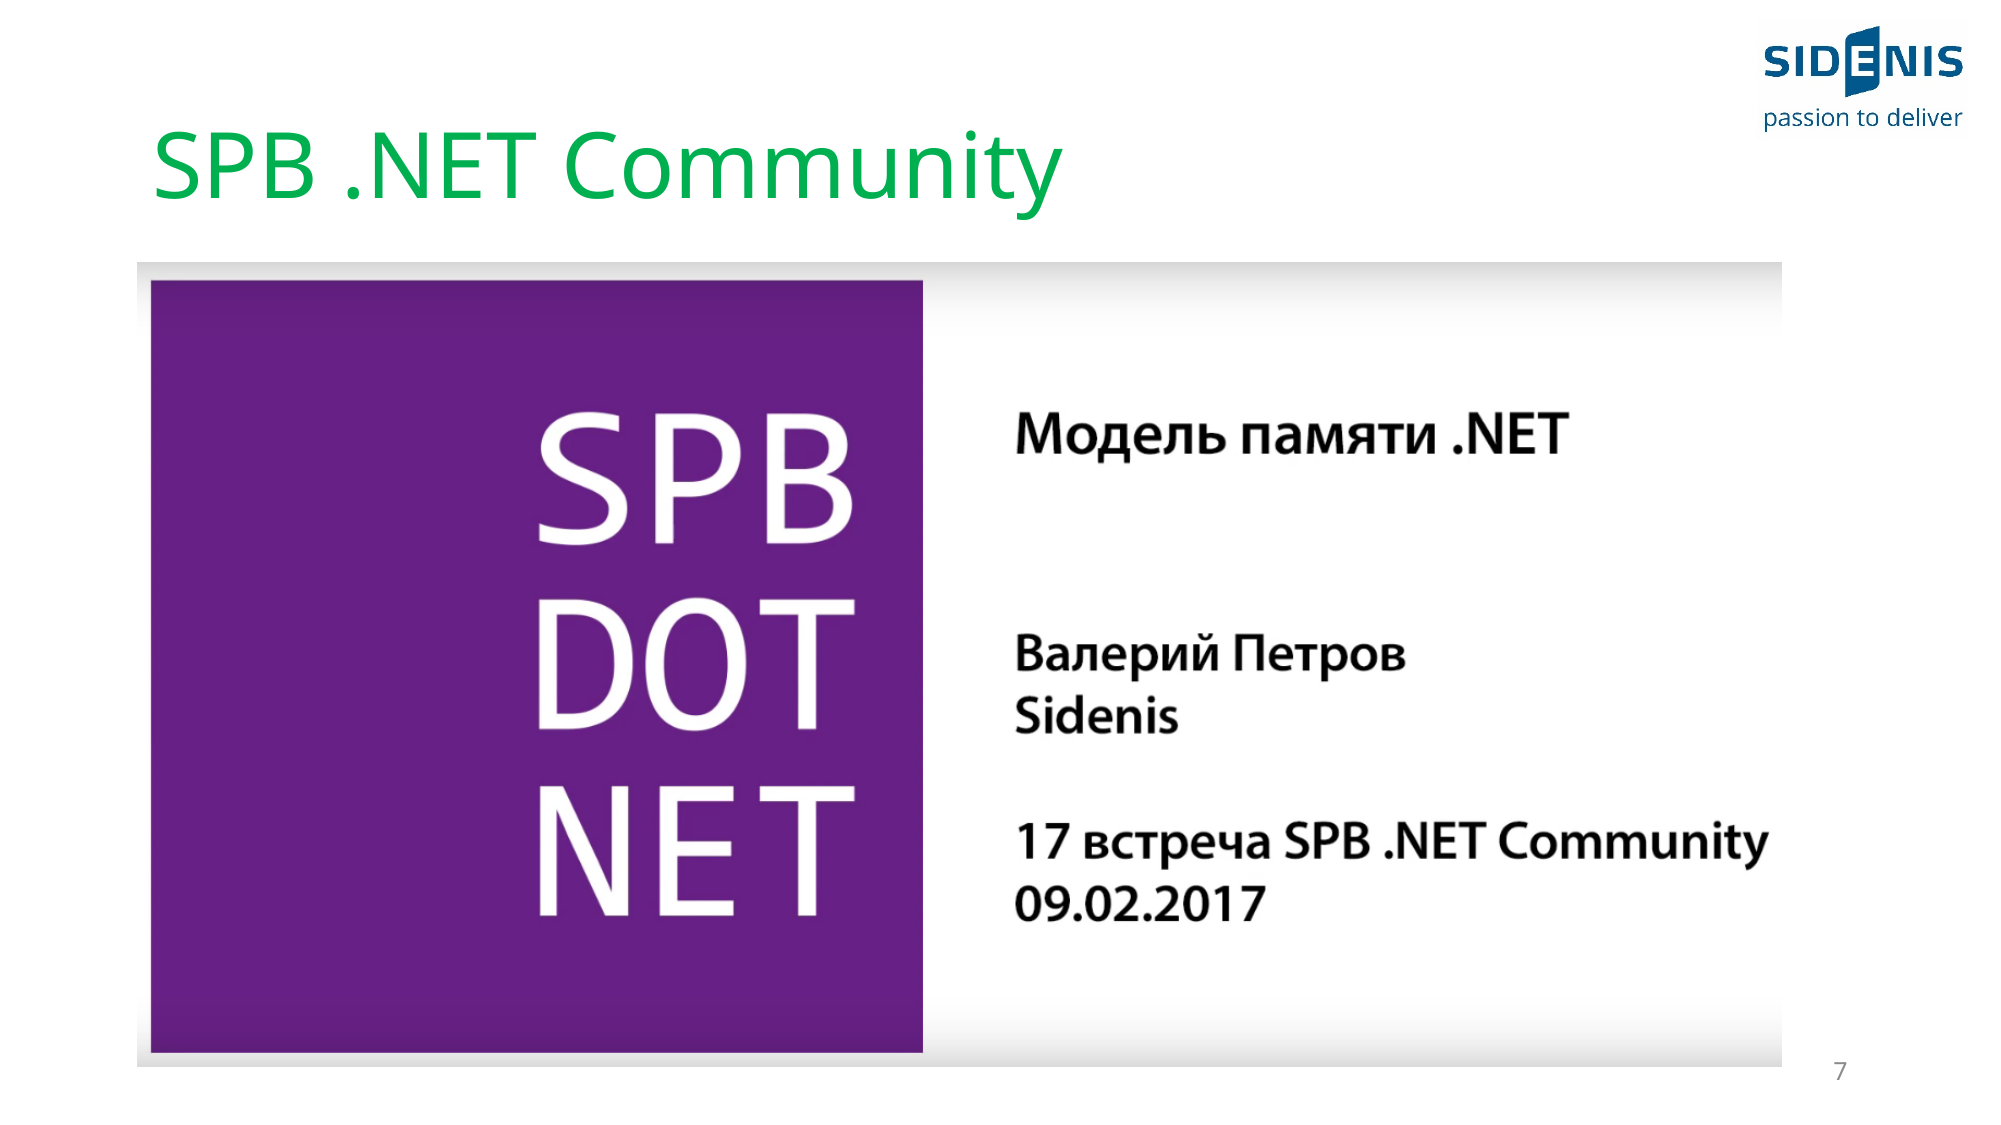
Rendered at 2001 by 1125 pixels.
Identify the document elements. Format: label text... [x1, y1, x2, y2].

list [137, 262, 1782, 1067]
picture [1757, 20, 1968, 139]
title SPB .NET Community [137, 59, 1863, 278]
slide_number 7 [1412, 1042, 1863, 1103]
